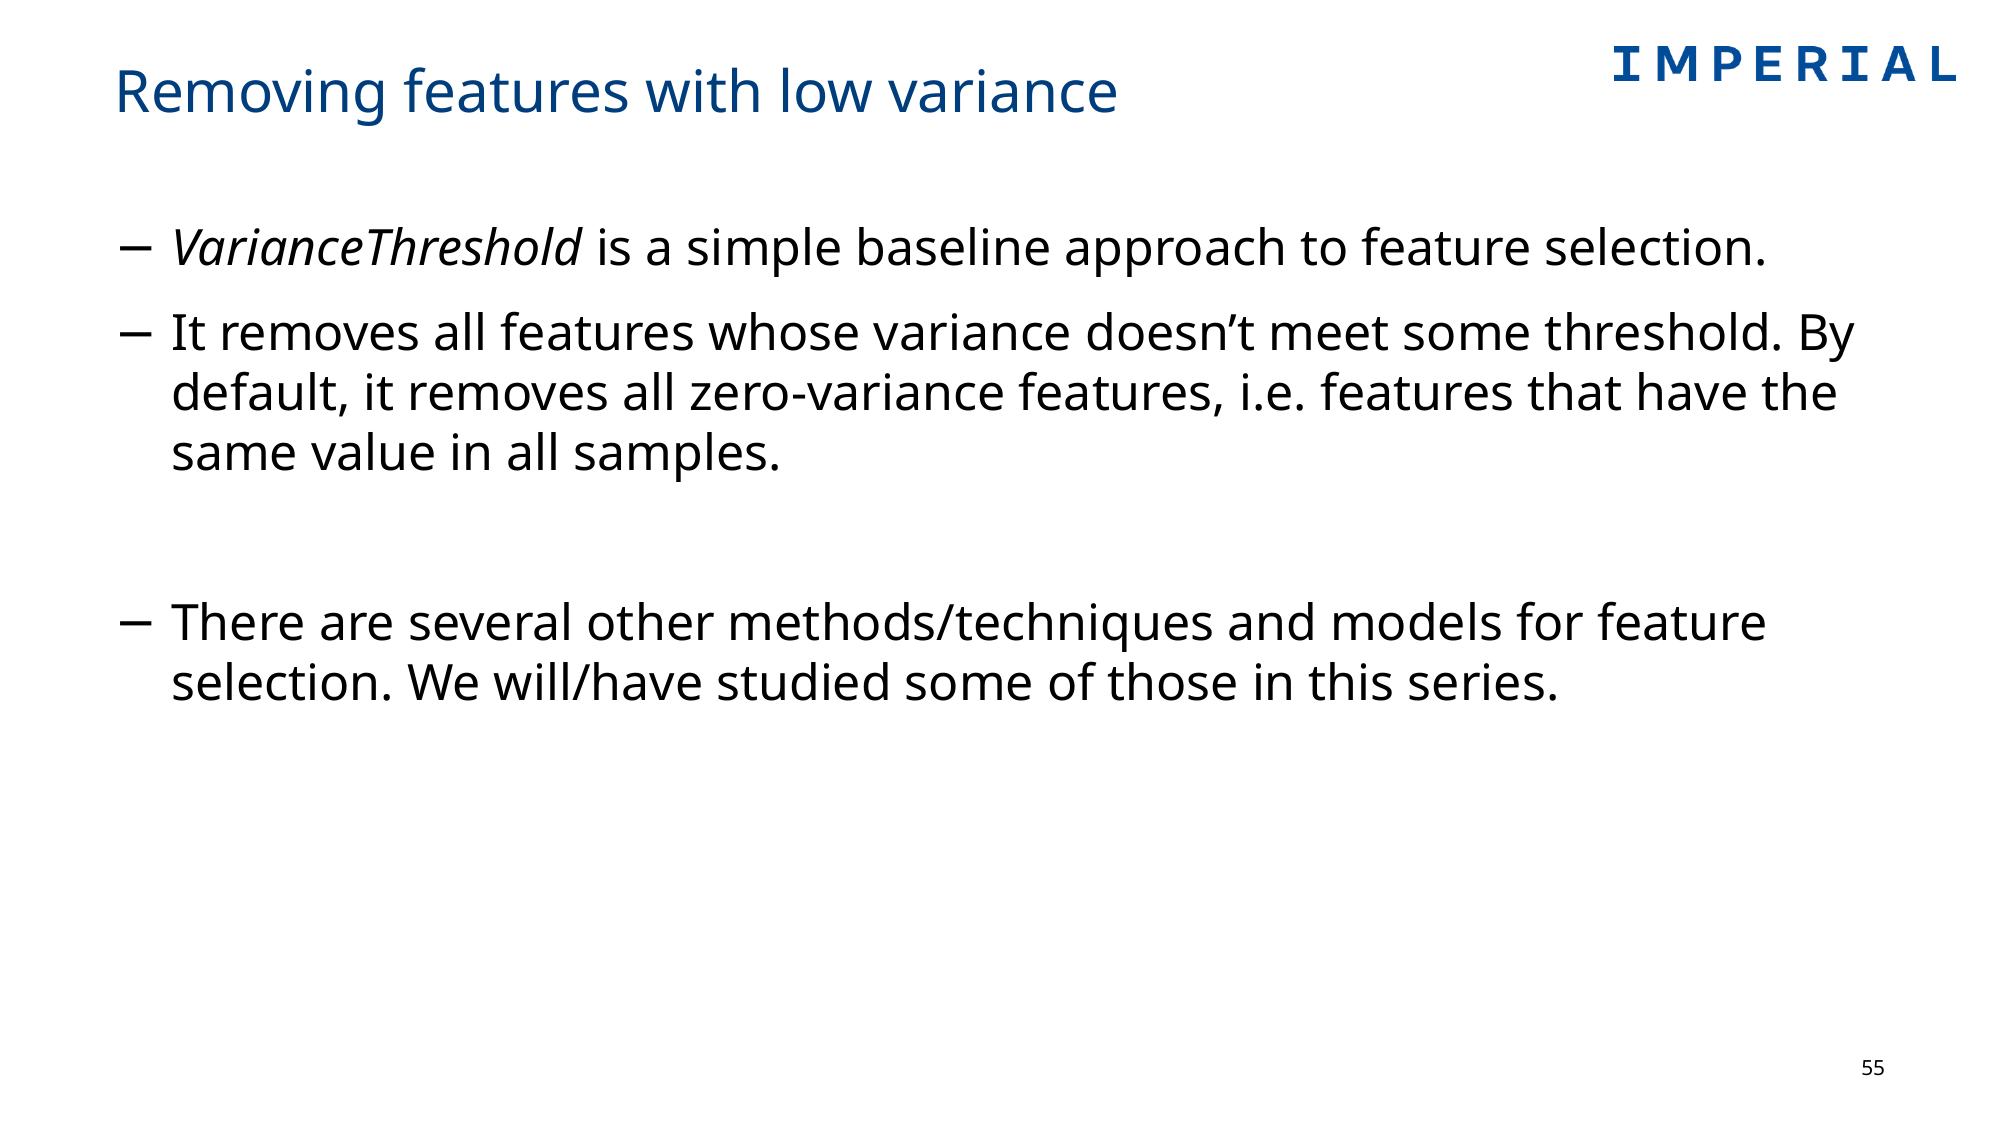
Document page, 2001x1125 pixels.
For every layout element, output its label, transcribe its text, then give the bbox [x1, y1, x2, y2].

slide_number 55 [1433, 1046, 1901, 1103]
picture [1900, 46, 1956, 81]
list VarianceThreshold is a simple baseline approach to feature selection. It removes all features whose variance doesn’t meet some threshold. By default, it removes all zero-variance features, i.e. features that have the same value in all samples. There are several other methods/techniques and models for feature selection. We will/have studied some of those in this series. [99, 208, 1900, 1024]
title Removing features with low variance [99, 0, 1900, 184]
